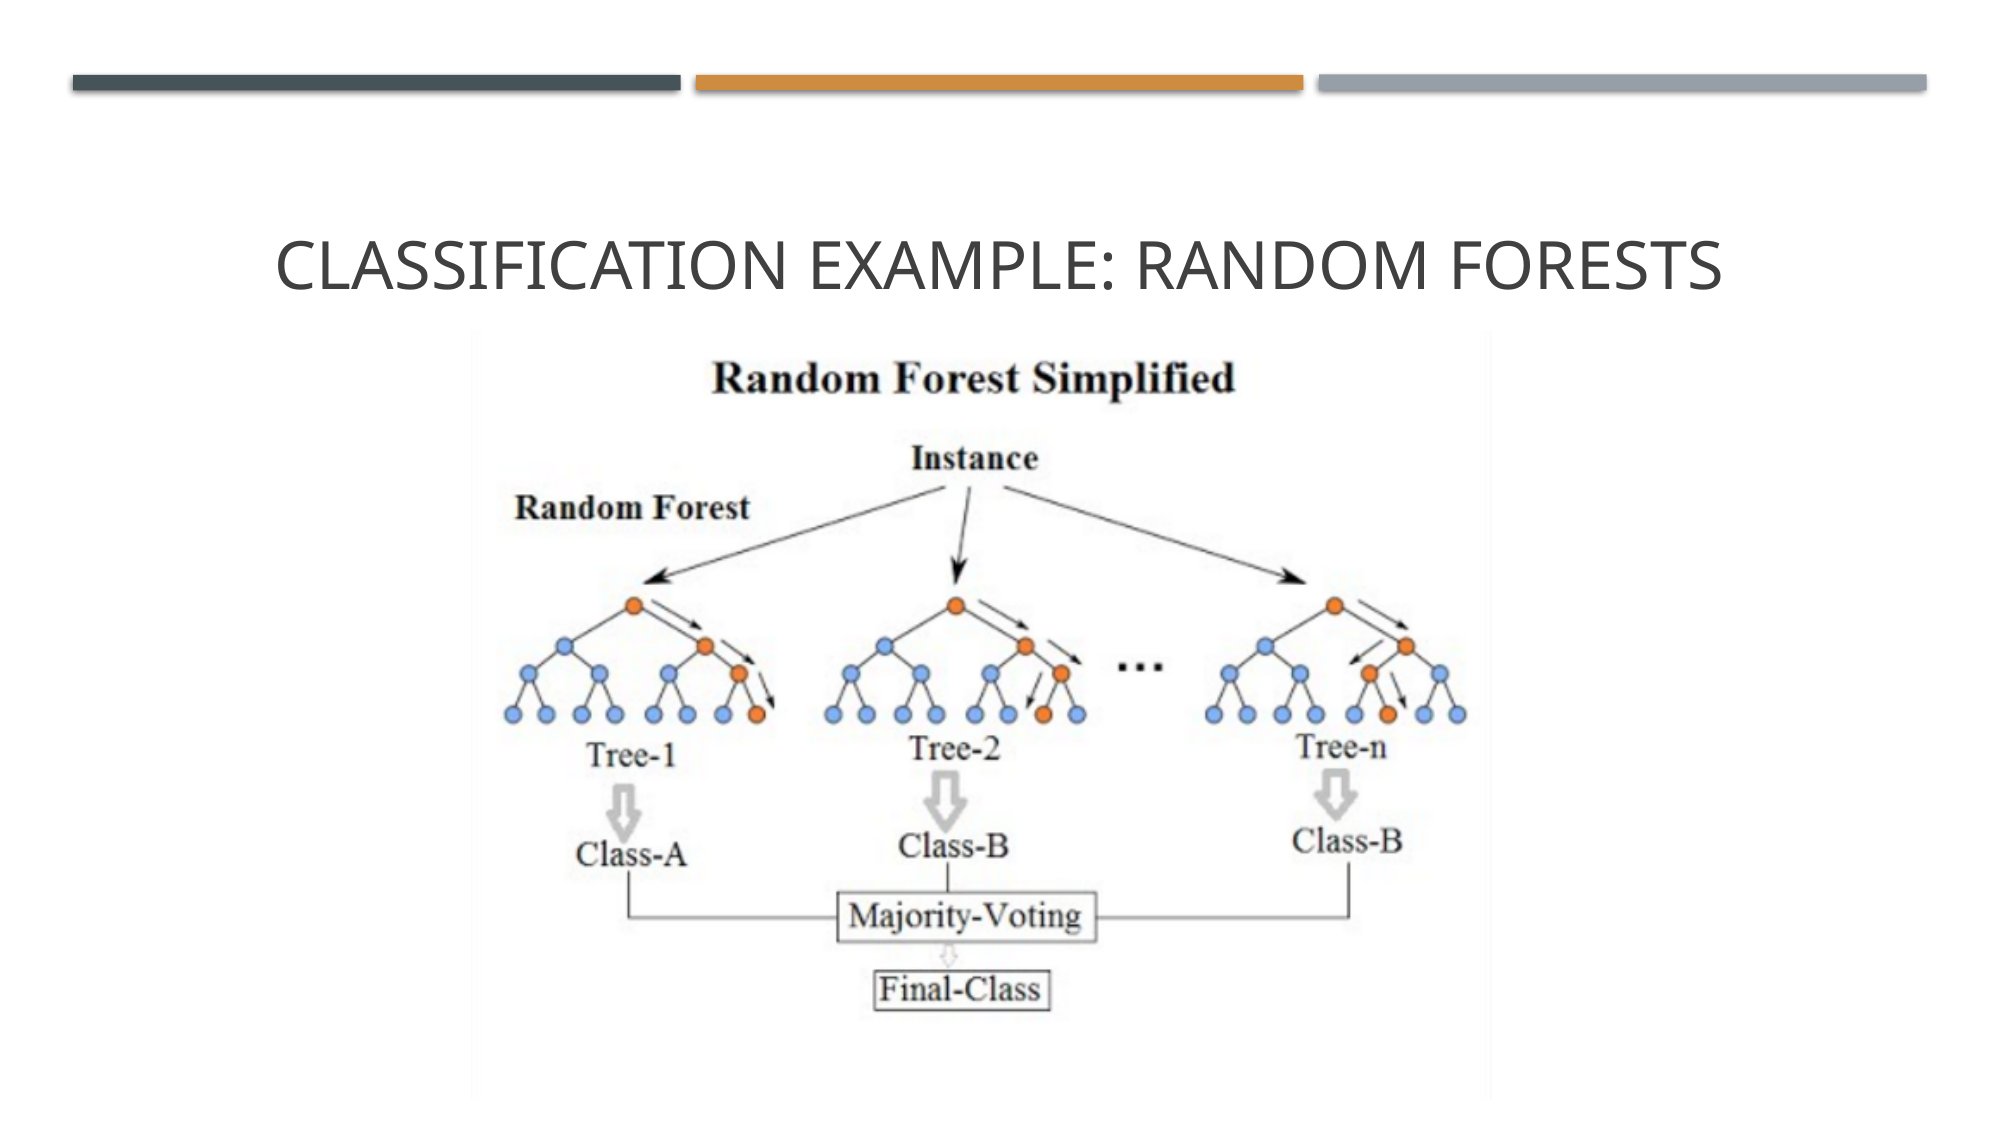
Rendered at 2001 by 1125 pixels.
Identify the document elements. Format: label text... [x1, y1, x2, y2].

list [470, 330, 1493, 1100]
title Classification example: Random Forests [95, 115, 1905, 311]
